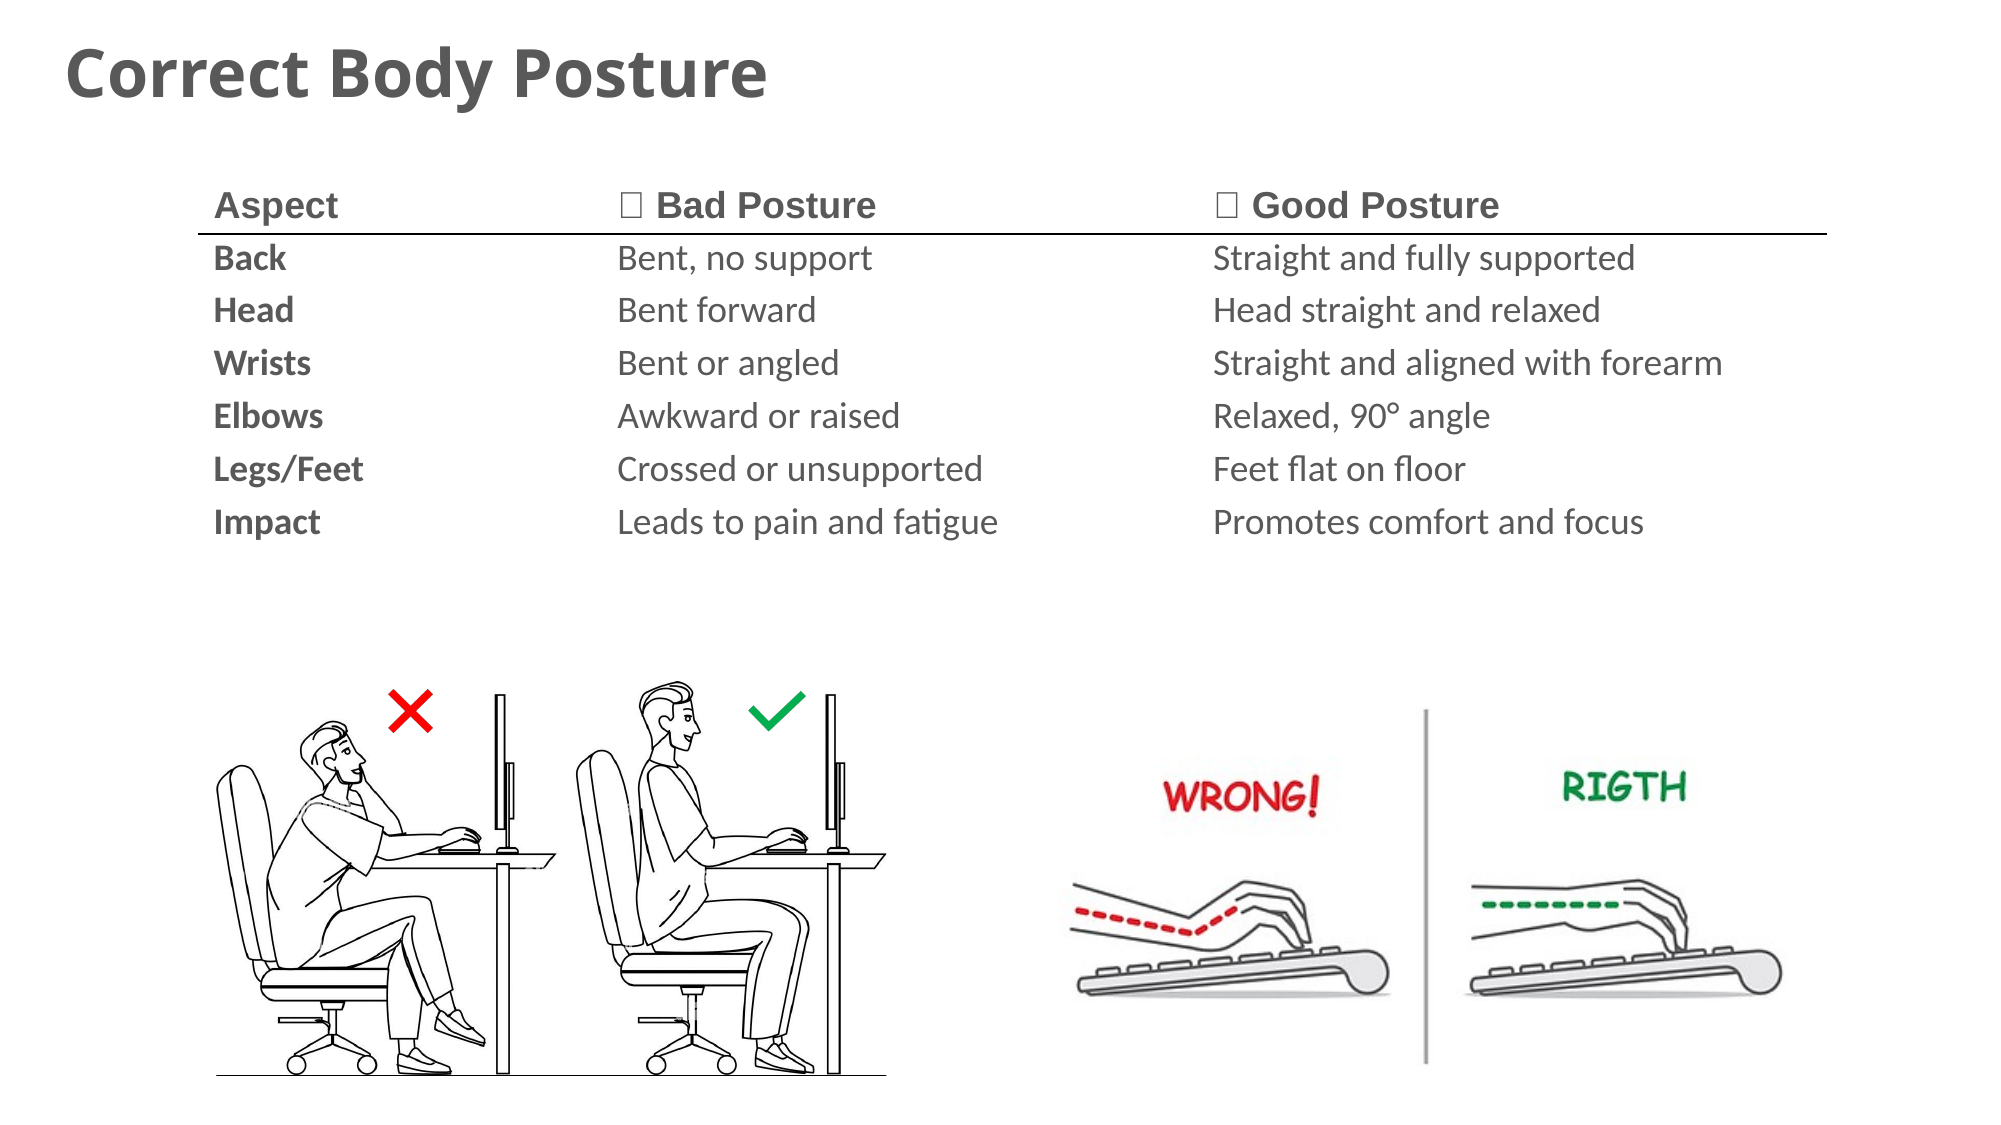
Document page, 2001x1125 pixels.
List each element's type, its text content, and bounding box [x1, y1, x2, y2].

picture [1033, 681, 1819, 1102]
table_header ✅ Good Posture [1198, 177, 1827, 233]
table_cell Elbows [198, 393, 602, 446]
text_box Correct Body Posture [49, 23, 1083, 119]
table_cell Wrists [198, 340, 602, 393]
table_cell Legs/Feet [198, 446, 602, 498]
table_cell Crossed or unsupported [602, 446, 1198, 498]
table_cell Impact [198, 498, 602, 551]
table_cell Leads to pain and fatigue [602, 498, 1198, 551]
table_header Aspect [198, 177, 602, 233]
picture [216, 681, 887, 1076]
table_cell Back [198, 235, 602, 287]
table_cell Straight and aligned with forearm [1198, 340, 1827, 393]
table_cell Awkward or raised [602, 393, 1198, 446]
table_cell Bent forward [602, 287, 1198, 340]
table_header ❌ Bad Posture [602, 177, 1198, 233]
table_cell Bent or angled [602, 340, 1198, 393]
table_cell Head straight and relaxed [1198, 287, 1827, 340]
table_cell Relaxed, 90° angle [1198, 393, 1827, 446]
table_cell Feet flat on floor [1198, 446, 1827, 498]
table_cell Promotes comfort and focus [1198, 498, 1827, 551]
table_cell Head [198, 287, 602, 340]
table_cell Bent, no support [602, 235, 1198, 287]
table_cell Straight and fully supported [1198, 235, 1827, 287]
